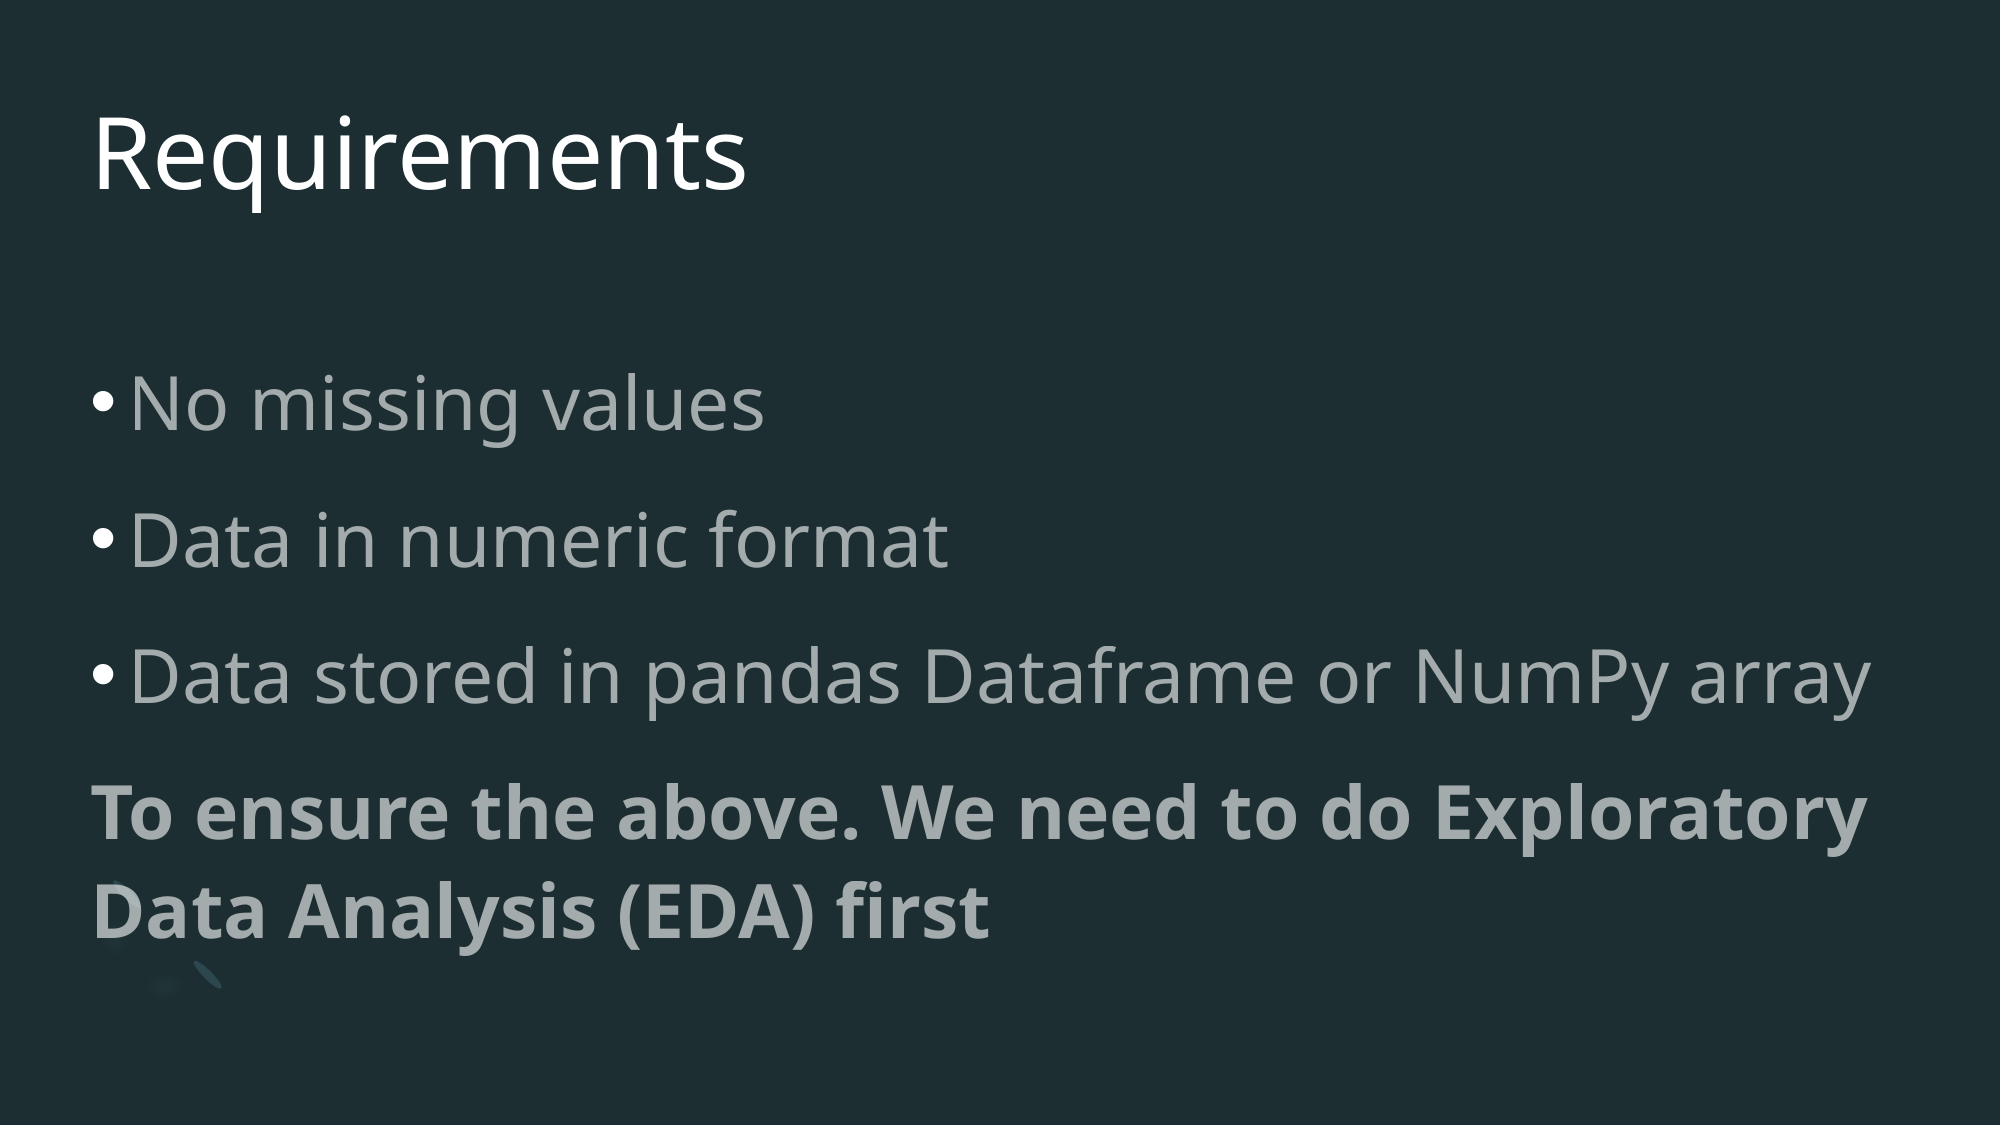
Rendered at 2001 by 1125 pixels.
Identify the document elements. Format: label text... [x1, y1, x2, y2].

title Requirements [90, 90, 1910, 309]
list No missing values Data in numeric format Data stored in pandas Dataframe or NumPy array To ensure the above. We need to do Exploratory Data Analysis (EDA) first [90, 346, 1910, 1000]
